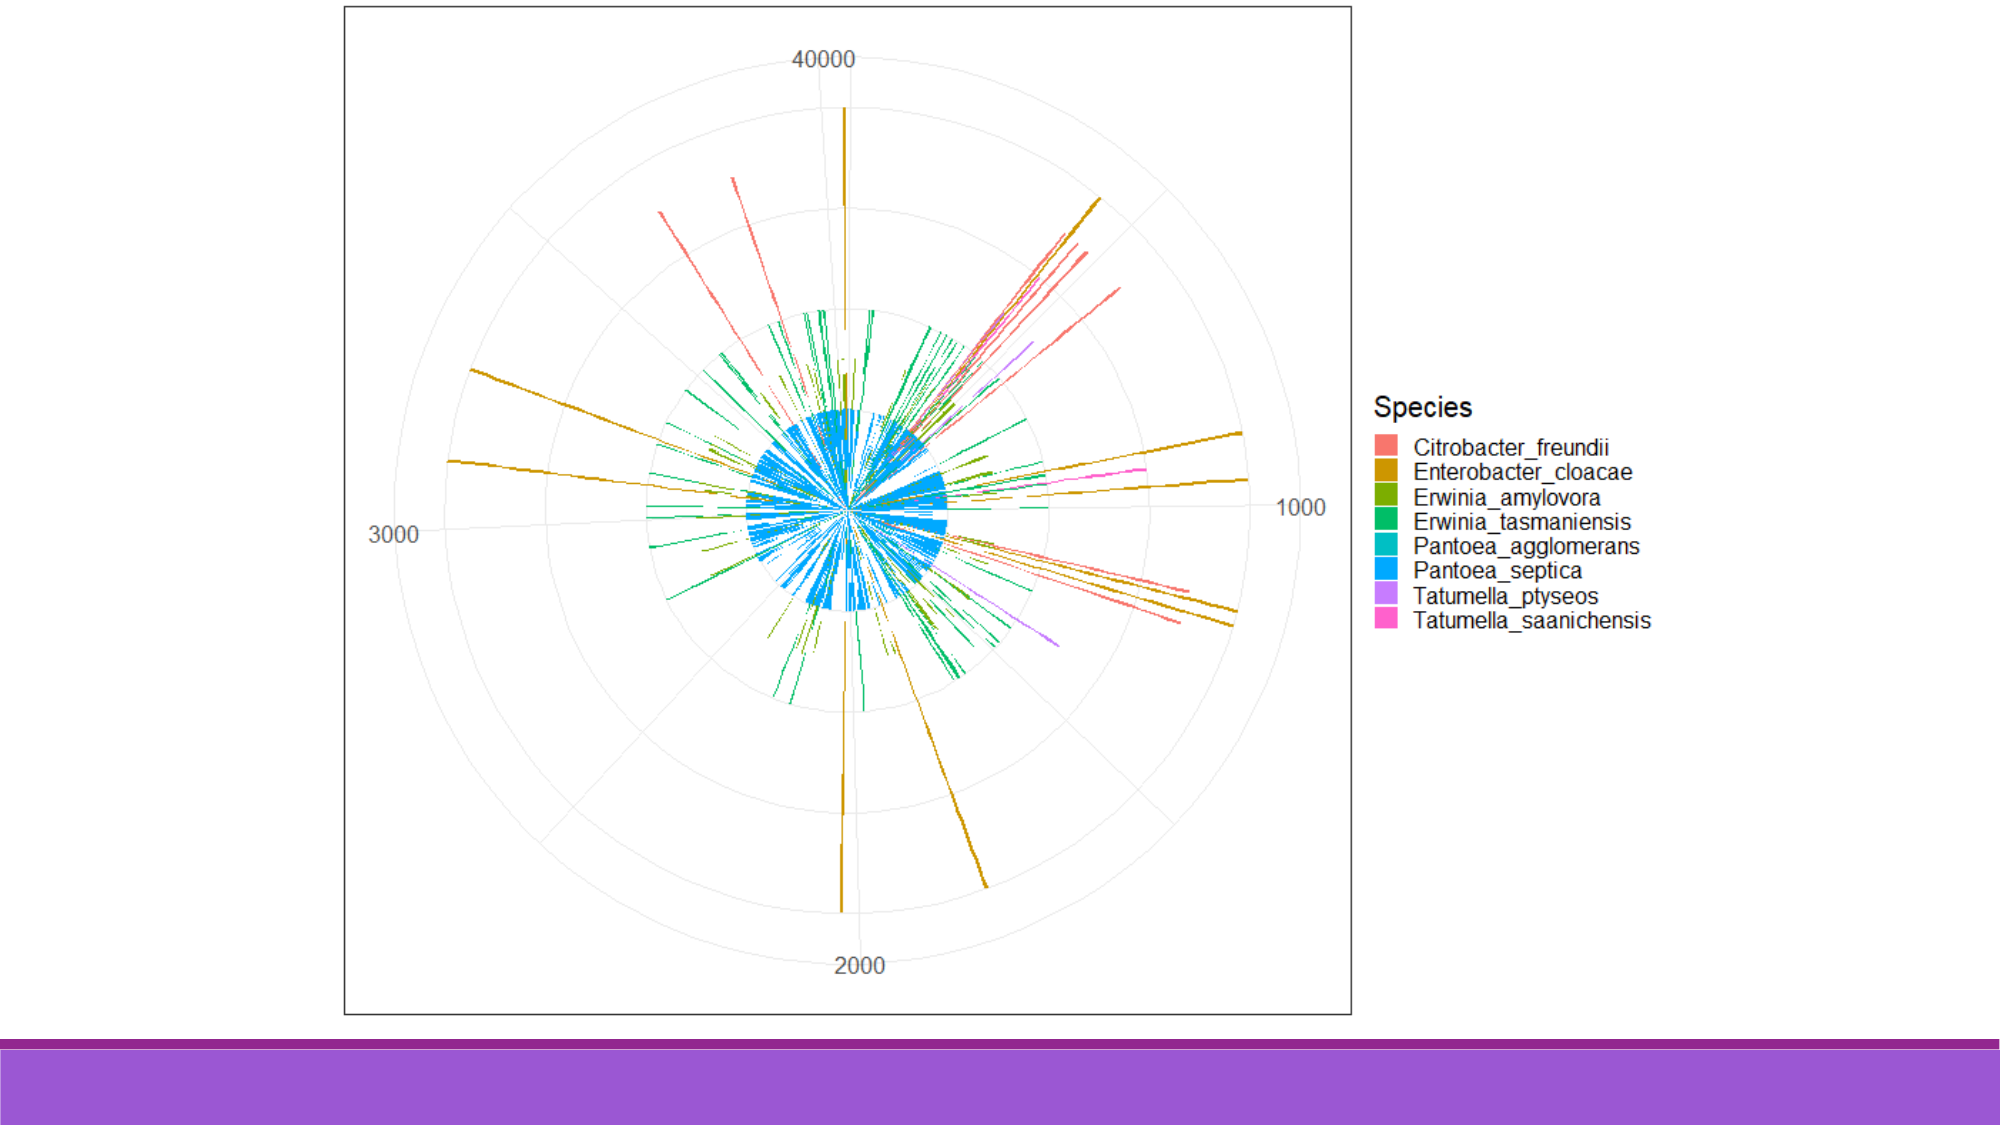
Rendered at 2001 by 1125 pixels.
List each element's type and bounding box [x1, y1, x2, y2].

picture [286, 0, 1714, 1034]
